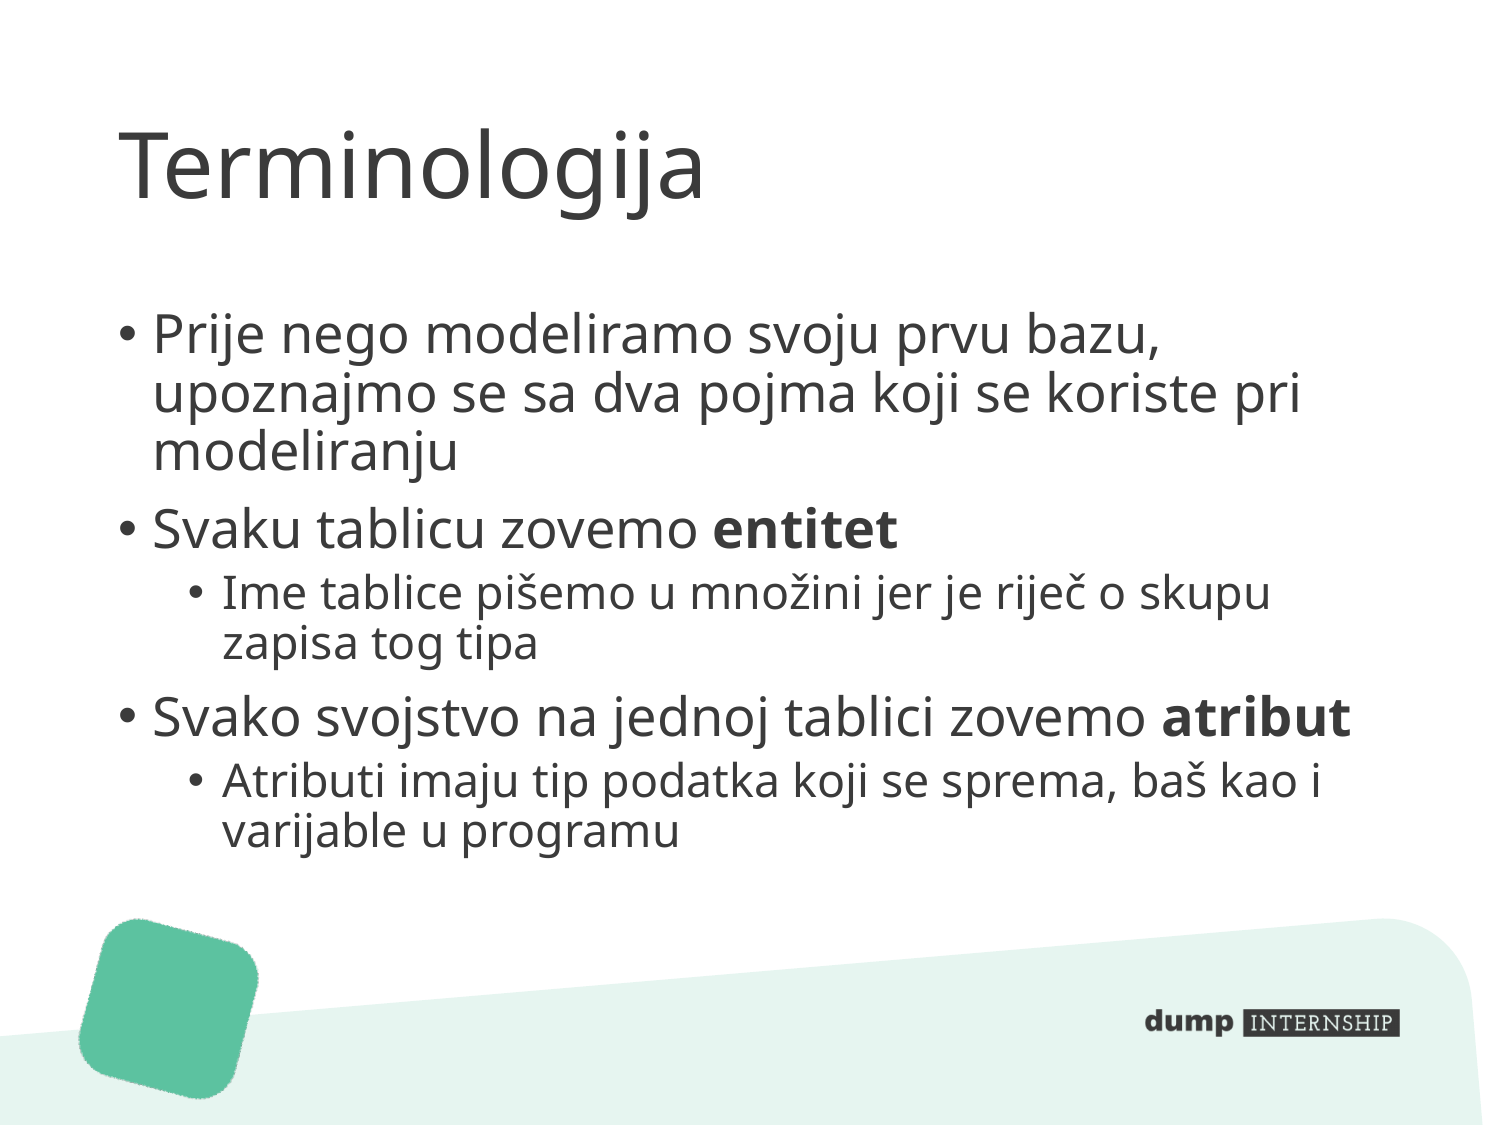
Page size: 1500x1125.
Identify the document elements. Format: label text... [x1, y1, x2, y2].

list Prije nego modeliramo svoju prvu bazu, upoznajmo se sa dva pojma koji se koriste pri modeliranju Svaku tablicu zovemo entitet Ime tablice pišemo u množini jer je riječ o skupu zapisa tog tipa Svako svojstvo na jednoj tablici zovemo atribut Atributi imaju tip podatka koji se sprema, baš kao i varijable u programu [103, 299, 1397, 876]
picture [1145, 1009, 1400, 1037]
title Terminologija [103, 59, 1397, 278]
picture [35, 876, 303, 1125]
